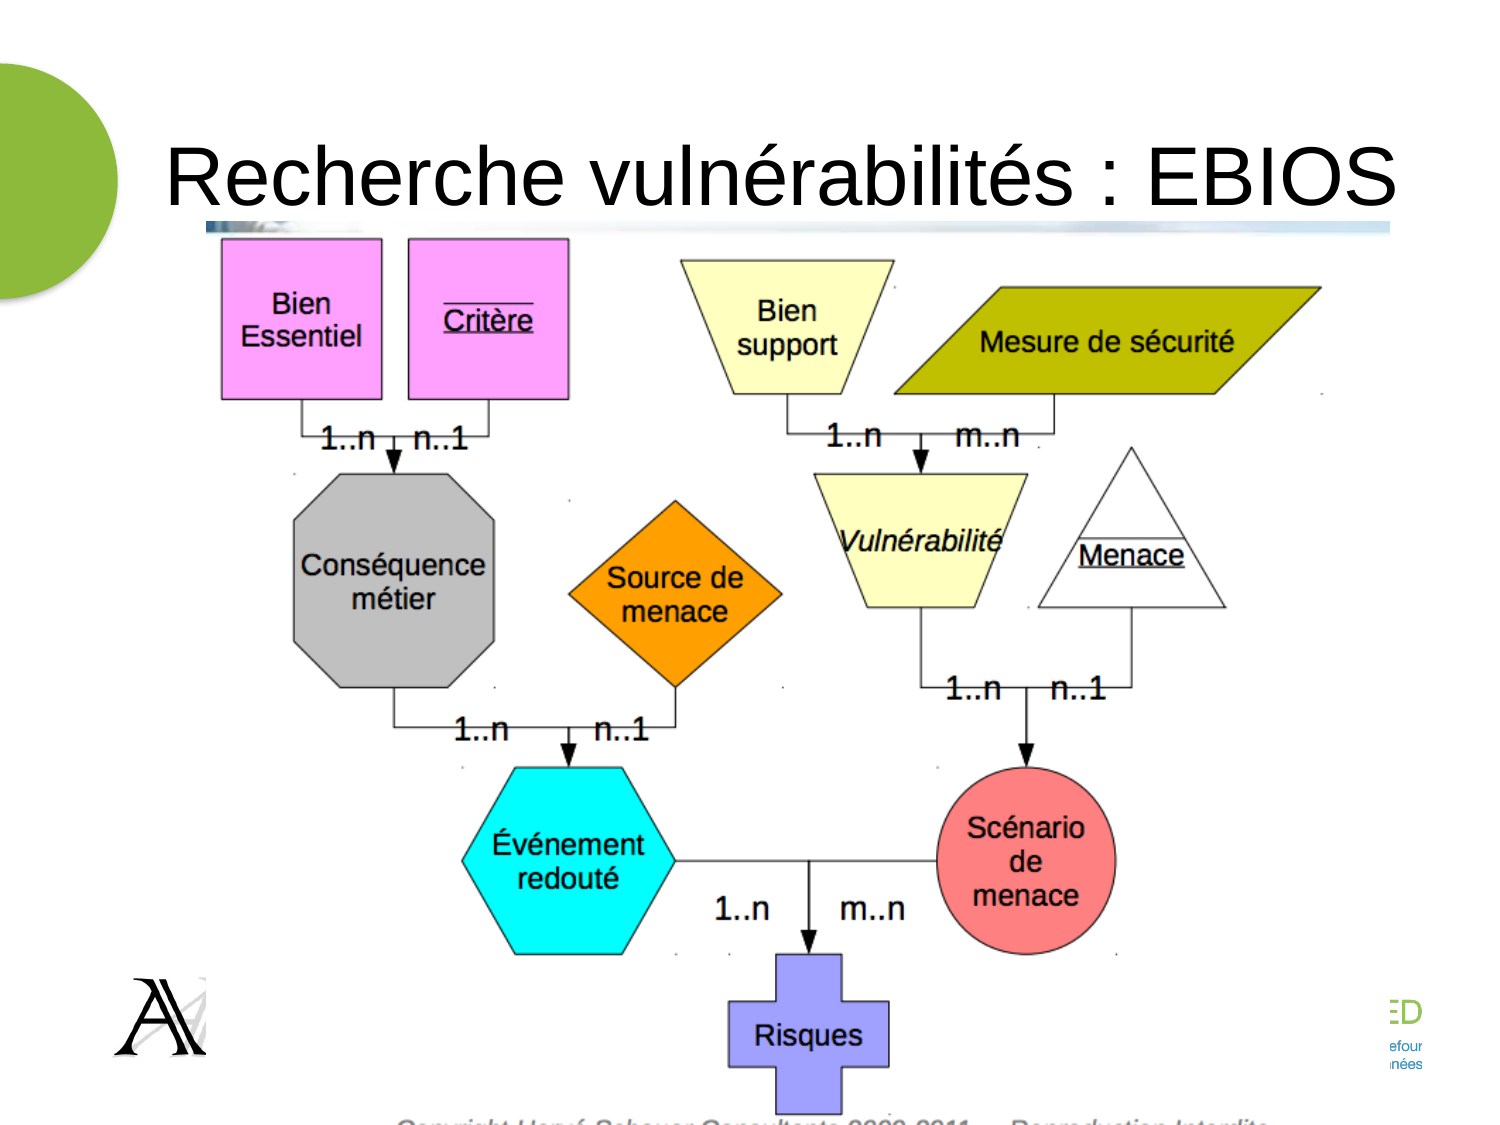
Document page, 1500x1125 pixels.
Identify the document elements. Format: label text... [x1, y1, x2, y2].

title Recherche vulnérabilités : EBIOS [164, 63, 1425, 222]
picture [108, 221, 1390, 1125]
